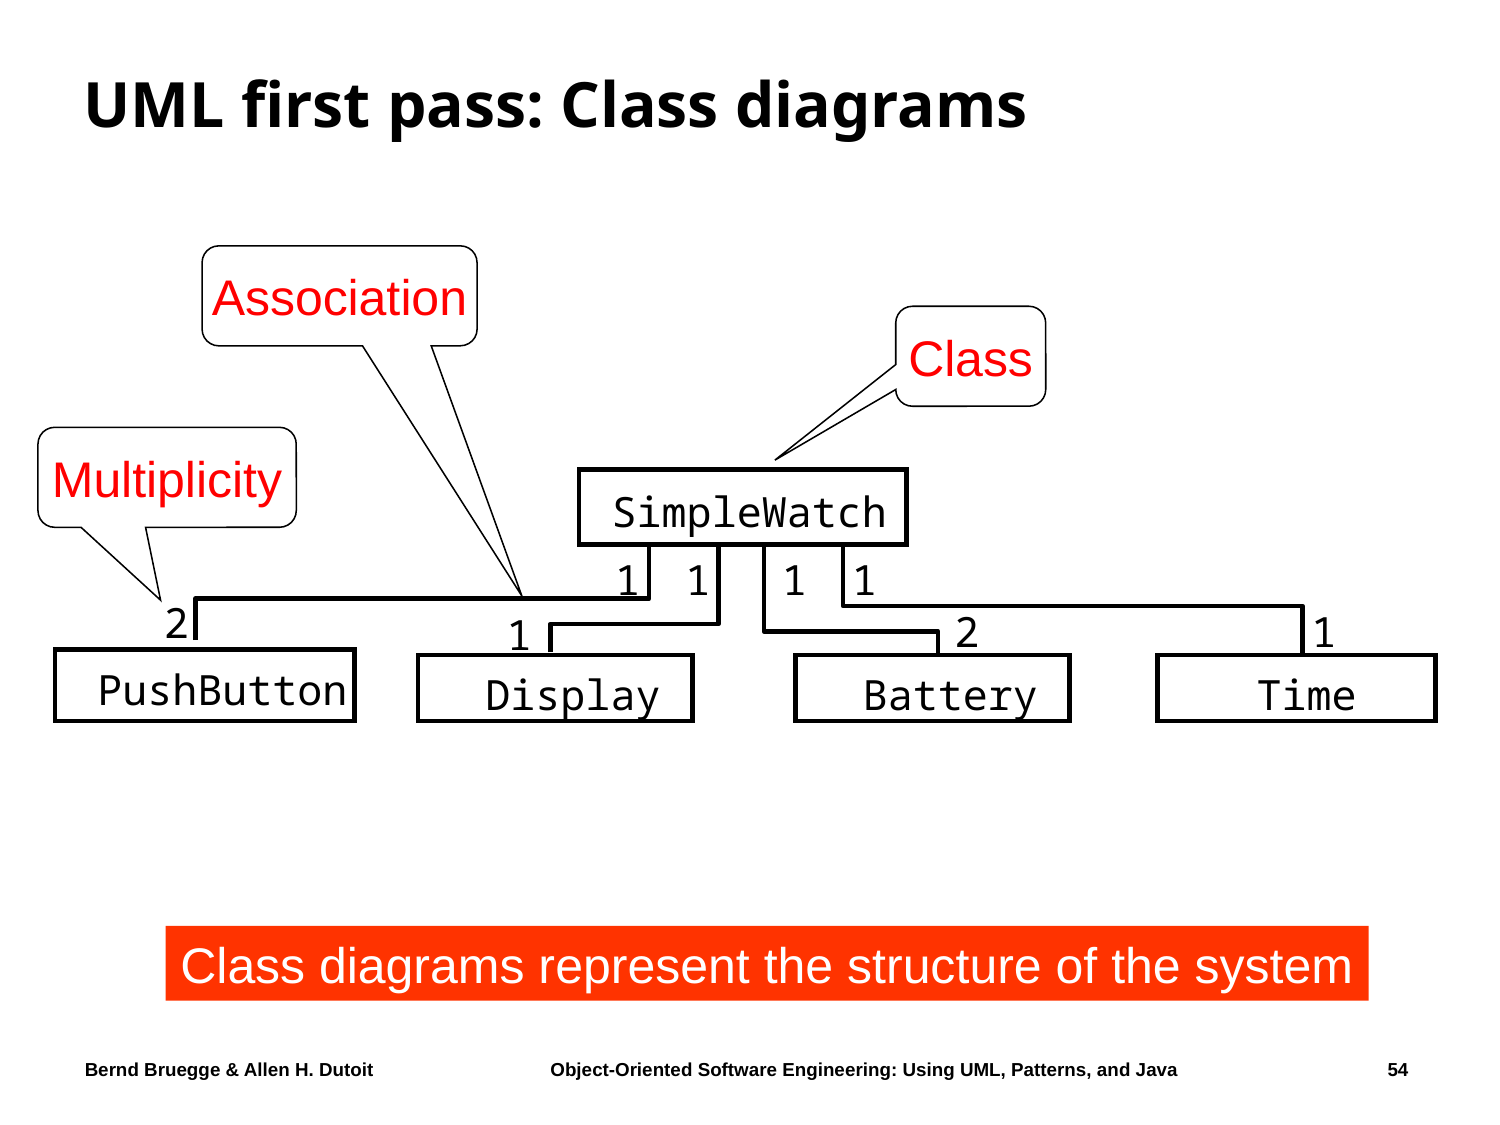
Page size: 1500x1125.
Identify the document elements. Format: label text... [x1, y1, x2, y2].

text_box Class [774, 306, 1046, 461]
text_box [506, 537, 1337, 653]
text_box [54, 649, 355, 722]
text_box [578, 468, 907, 545]
text_box Class diagrams represent the structure of the system [165, 925, 1369, 1001]
text_box Multiplicity [37, 427, 297, 601]
text_box 2 [164, 596, 189, 647]
text_box Association [202, 245, 502, 564]
title UML first pass: Class diagrams [68, 36, 1407, 179]
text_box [417, 654, 1436, 722]
text_box [195, 573, 501, 641]
